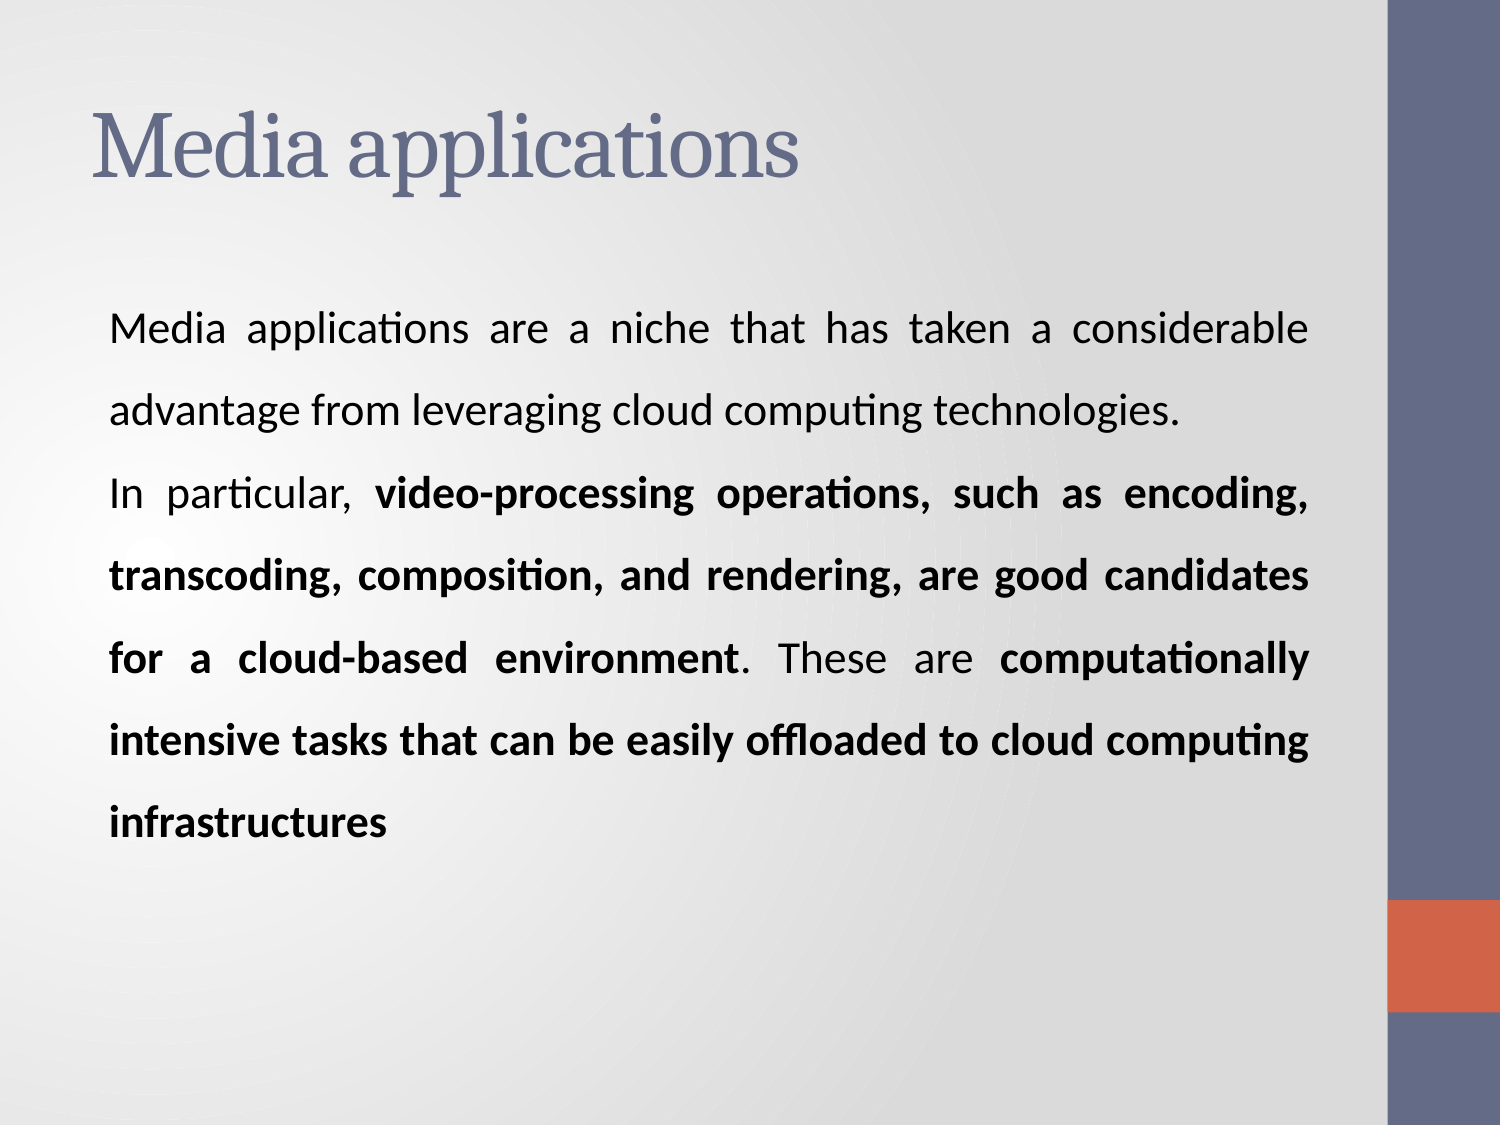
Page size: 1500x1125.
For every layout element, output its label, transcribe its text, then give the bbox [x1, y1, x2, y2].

list Media applications are a niche that has taken a considerable advantage from leveraging cloud computing technologies. In particular, video-processing operations, such as encoding, transcoding, composition, and rendering, are good candidates for a cloud-based environment. These are computationally intensive tasks that can be easily offloaded to cloud computing infrastructures [75, 262, 1325, 1050]
title Media applications [75, 45, 1325, 233]
